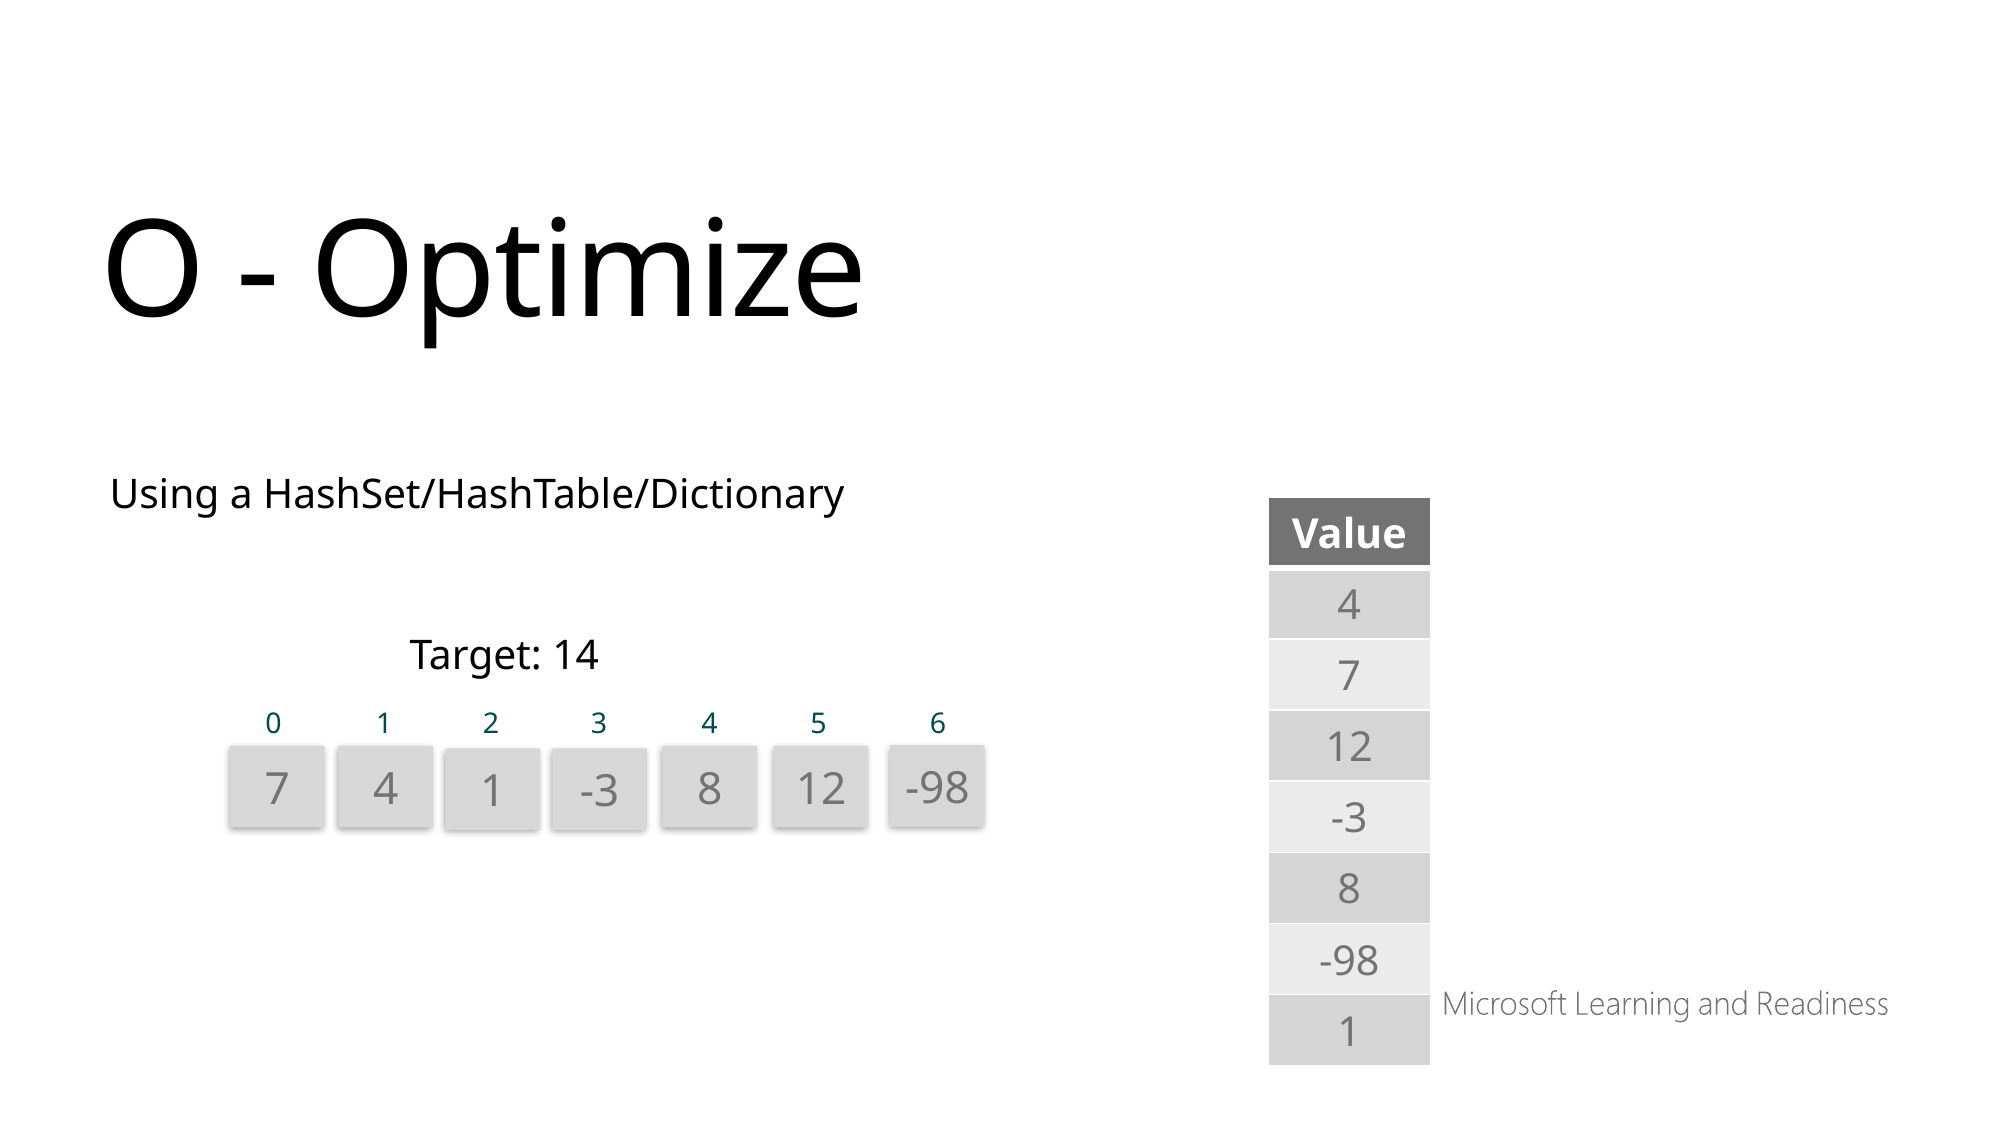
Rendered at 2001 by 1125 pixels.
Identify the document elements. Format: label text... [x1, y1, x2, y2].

list Using a HashSet/HashTable/Dictionary Target: 14 [109, 461, 1877, 951]
text_box 8 [662, 745, 758, 828]
table_cell 7 [1269, 640, 1430, 709]
text_box 4 [338, 745, 434, 828]
table_cell 4 [1269, 571, 1430, 638]
text_box 12 [773, 745, 869, 828]
text_box 7 [229, 745, 325, 828]
table_header Value [1269, 498, 1430, 565]
text_box -98 [889, 744, 985, 827]
text_box 3 [567, 686, 634, 759]
text_box 1 [352, 686, 419, 759]
table_cell 1 [1269, 995, 1430, 1065]
text_box 6 [906, 686, 973, 759]
text_box 2 [459, 686, 526, 759]
table_cell -3 [1269, 782, 1430, 852]
table_cell 8 [1269, 853, 1430, 923]
text_box 1 [445, 748, 541, 831]
list O - Optimize [100, 200, 1876, 327]
table_cell -98 [1269, 924, 1430, 994]
text_box -3 [552, 748, 648, 831]
text_box 0 [242, 686, 308, 759]
text_box 4 [677, 686, 744, 759]
table_cell 12 [1269, 711, 1430, 780]
text_box 5 [786, 686, 853, 759]
